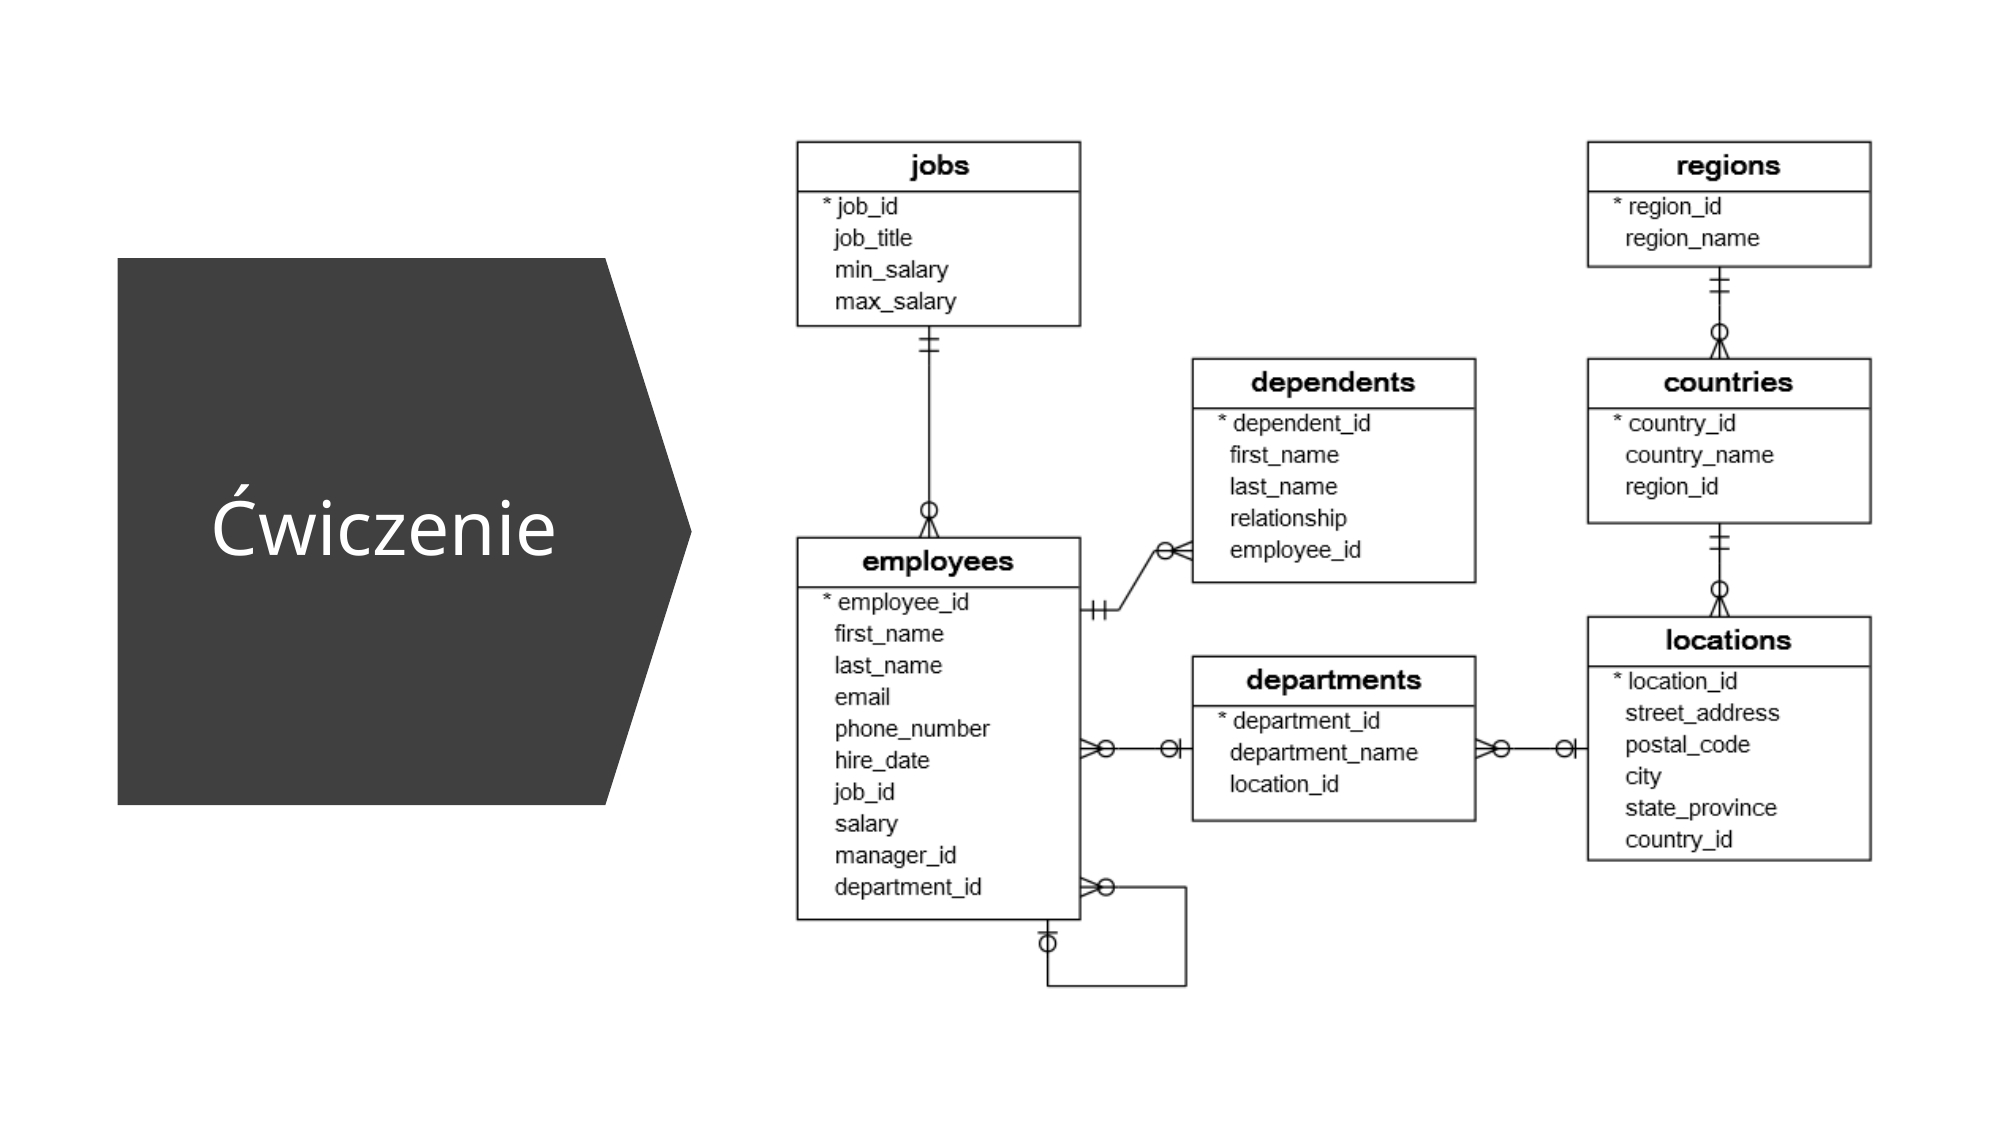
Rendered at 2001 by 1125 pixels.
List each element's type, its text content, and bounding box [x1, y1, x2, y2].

title Ćwiczenie [168, 322, 601, 741]
text_box [116, 257, 693, 807]
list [783, 118, 1896, 1006]
